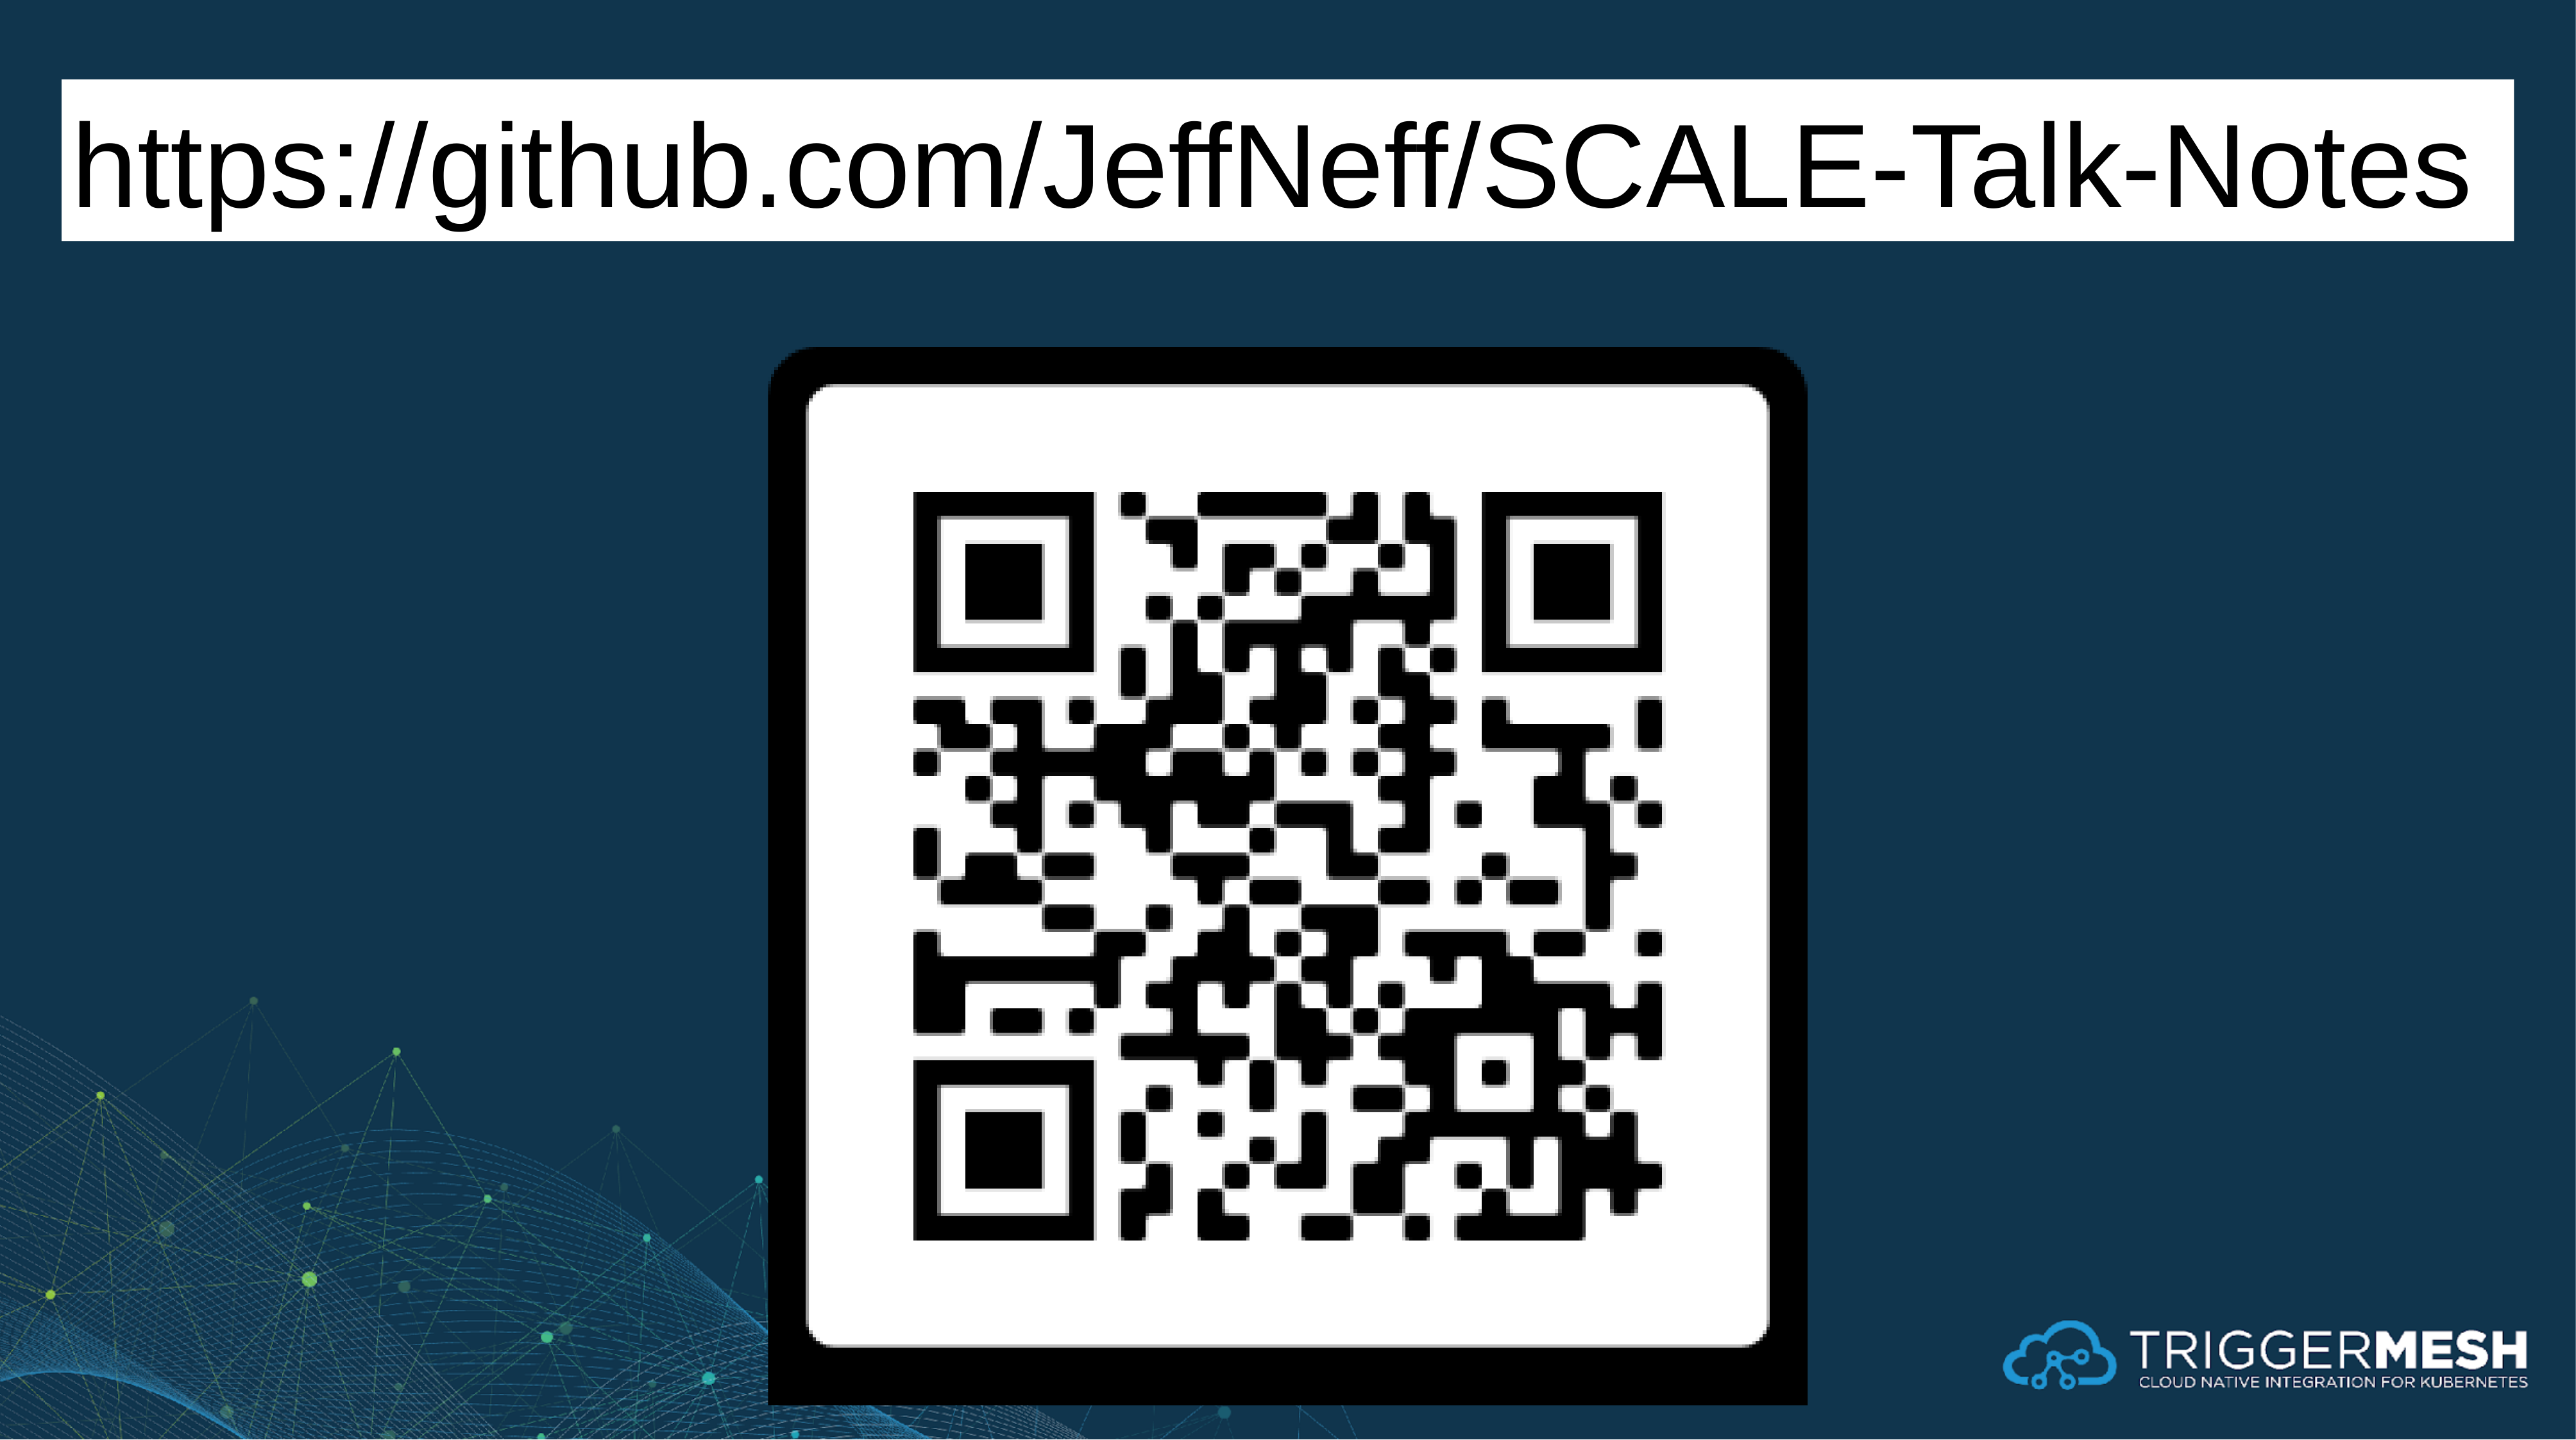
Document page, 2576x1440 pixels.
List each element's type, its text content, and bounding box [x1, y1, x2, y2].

text_box https://github.com/JeffNeff/SCALE-Talk-Notes [62, 79, 2514, 242]
picture [0, 0, 2576, 1439]
